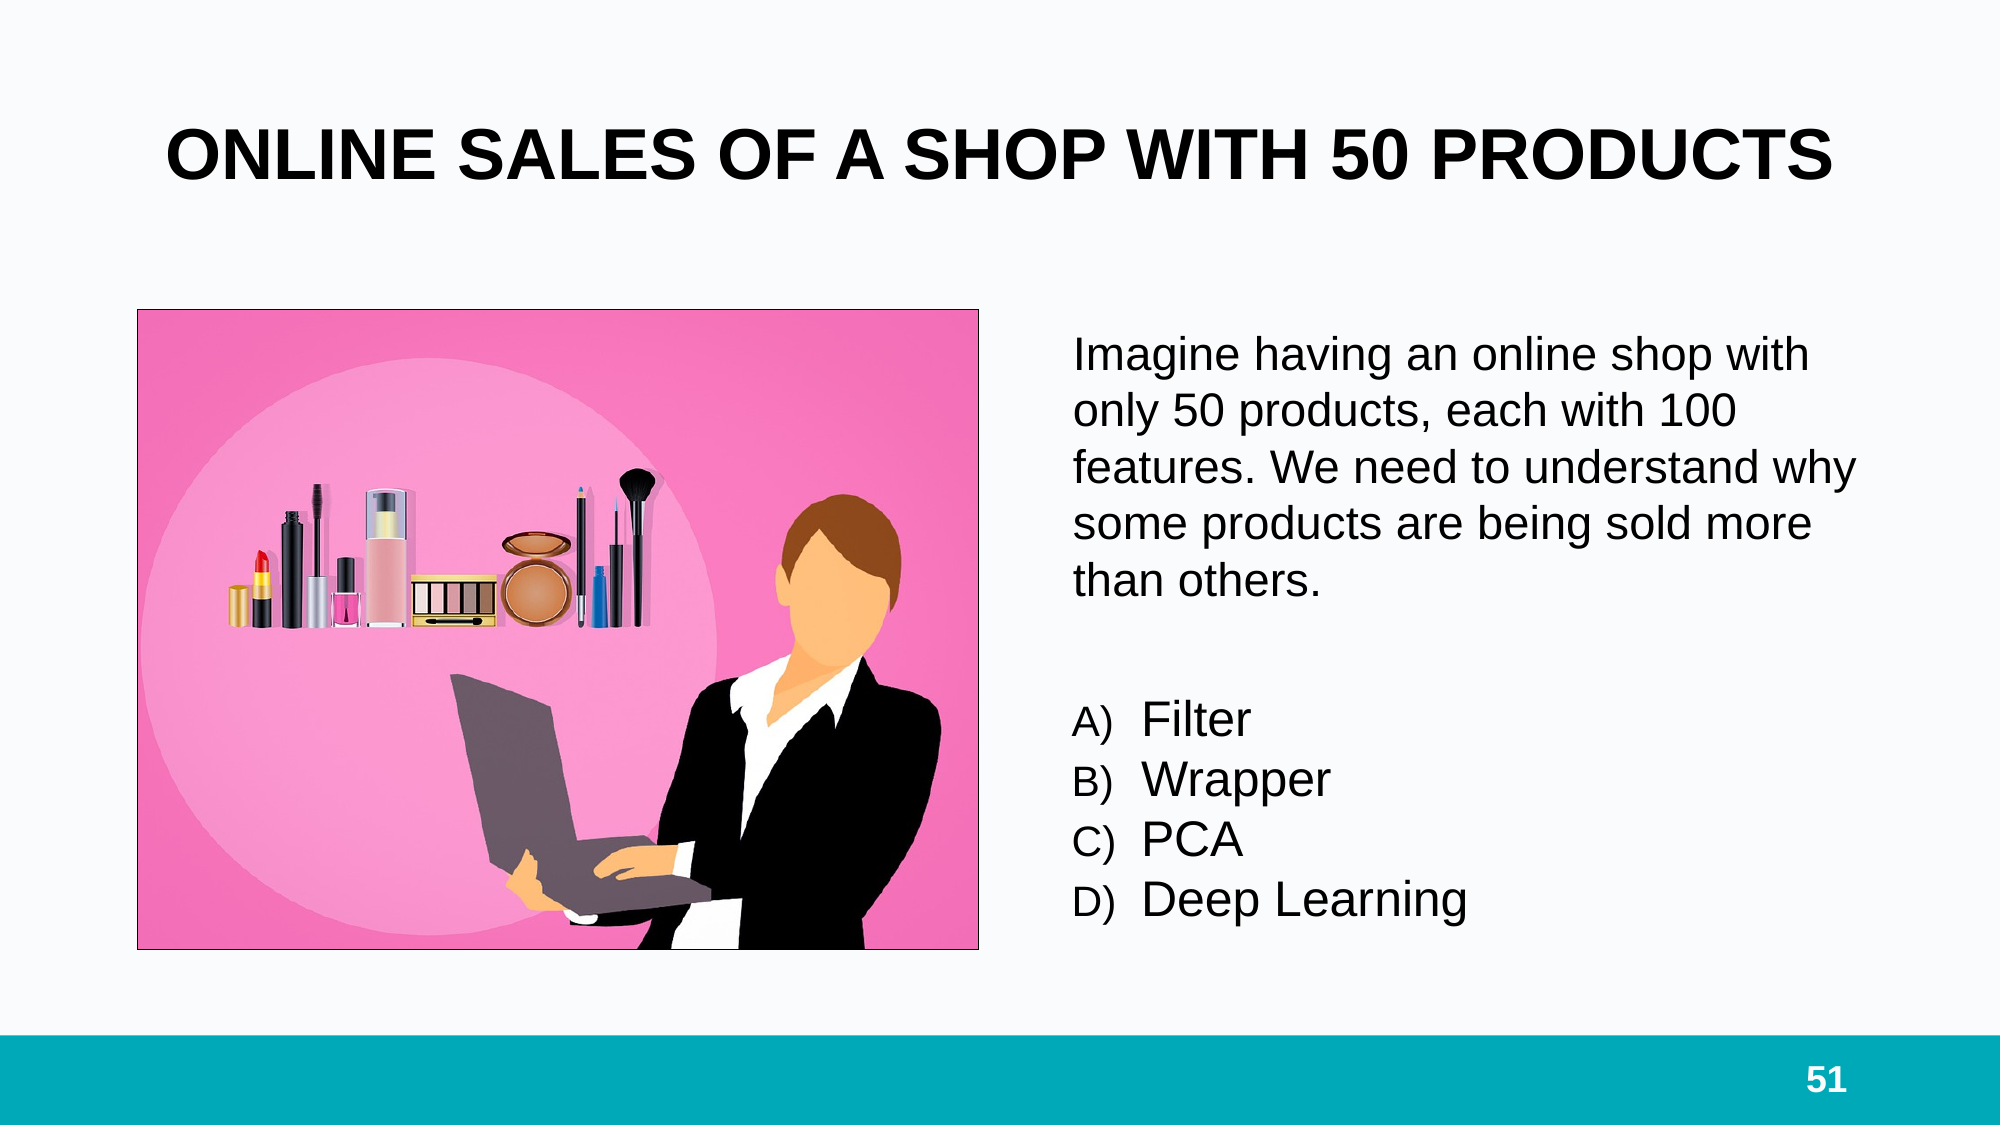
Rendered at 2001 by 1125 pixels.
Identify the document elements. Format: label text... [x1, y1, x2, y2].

slide_number 51 [1412, 1047, 1863, 1108]
picture [137, 309, 979, 950]
text_box Imagine having an online shop with only 50 products, each with 100 features. We need to understand why some products are being sold more than others. [1052, 302, 1895, 626]
text_box Filter Wrapper PCA Deep Learning [1021, 666, 1538, 947]
title ONLINE SALES OF A SHOP WITH 50 PRODUCTS [137, 59, 1863, 252]
